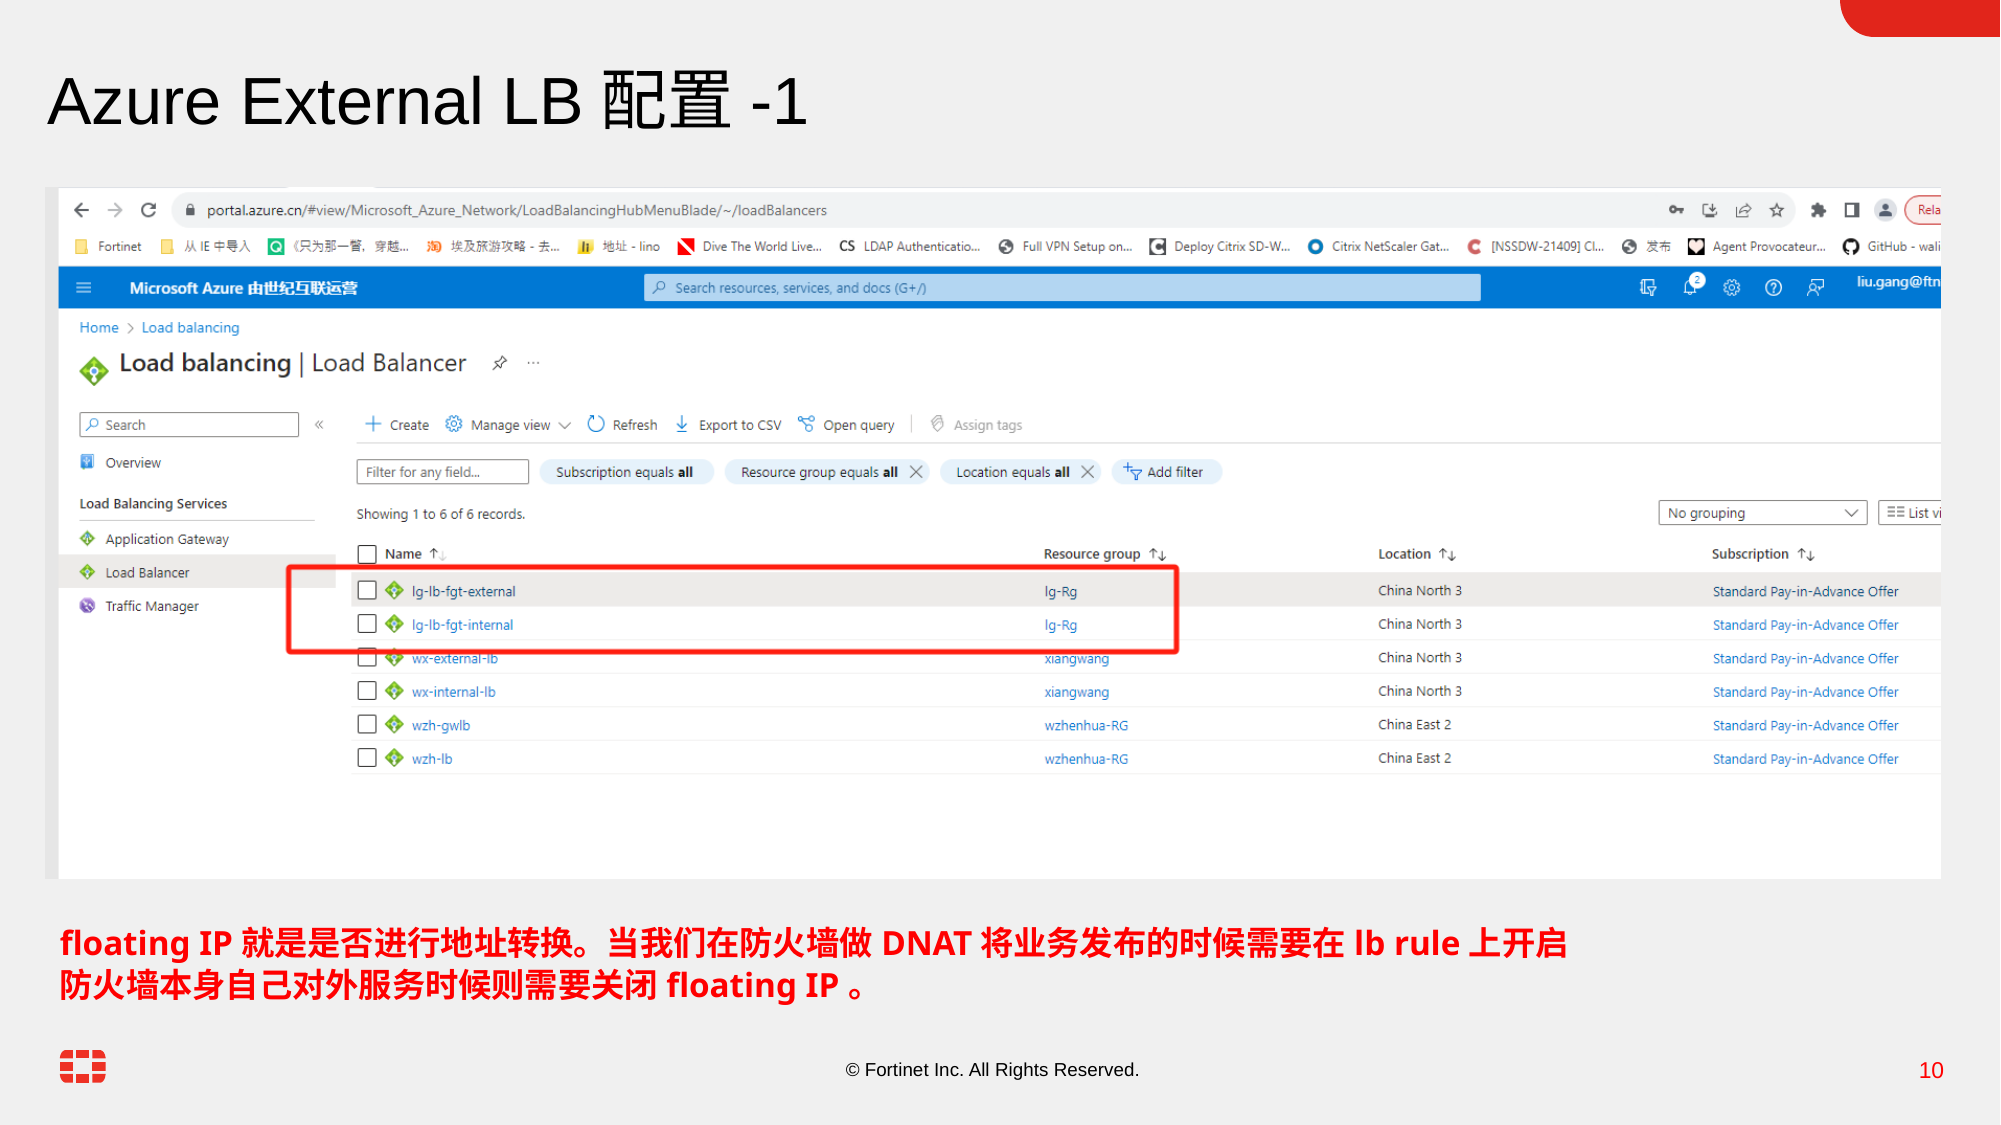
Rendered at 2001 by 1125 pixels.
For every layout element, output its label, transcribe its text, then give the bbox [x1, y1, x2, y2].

text_box floating IP就是是否进行地址转换。当我们在防火墙做DNAT将业务发布的时候需要在lb rule上开启 防火墙本身自己对外服务时候则需要关闭floating IP。 [45, 919, 1604, 1012]
picture [45, 187, 1941, 879]
text_box Azure External LB配置-1 [32, 59, 825, 147]
